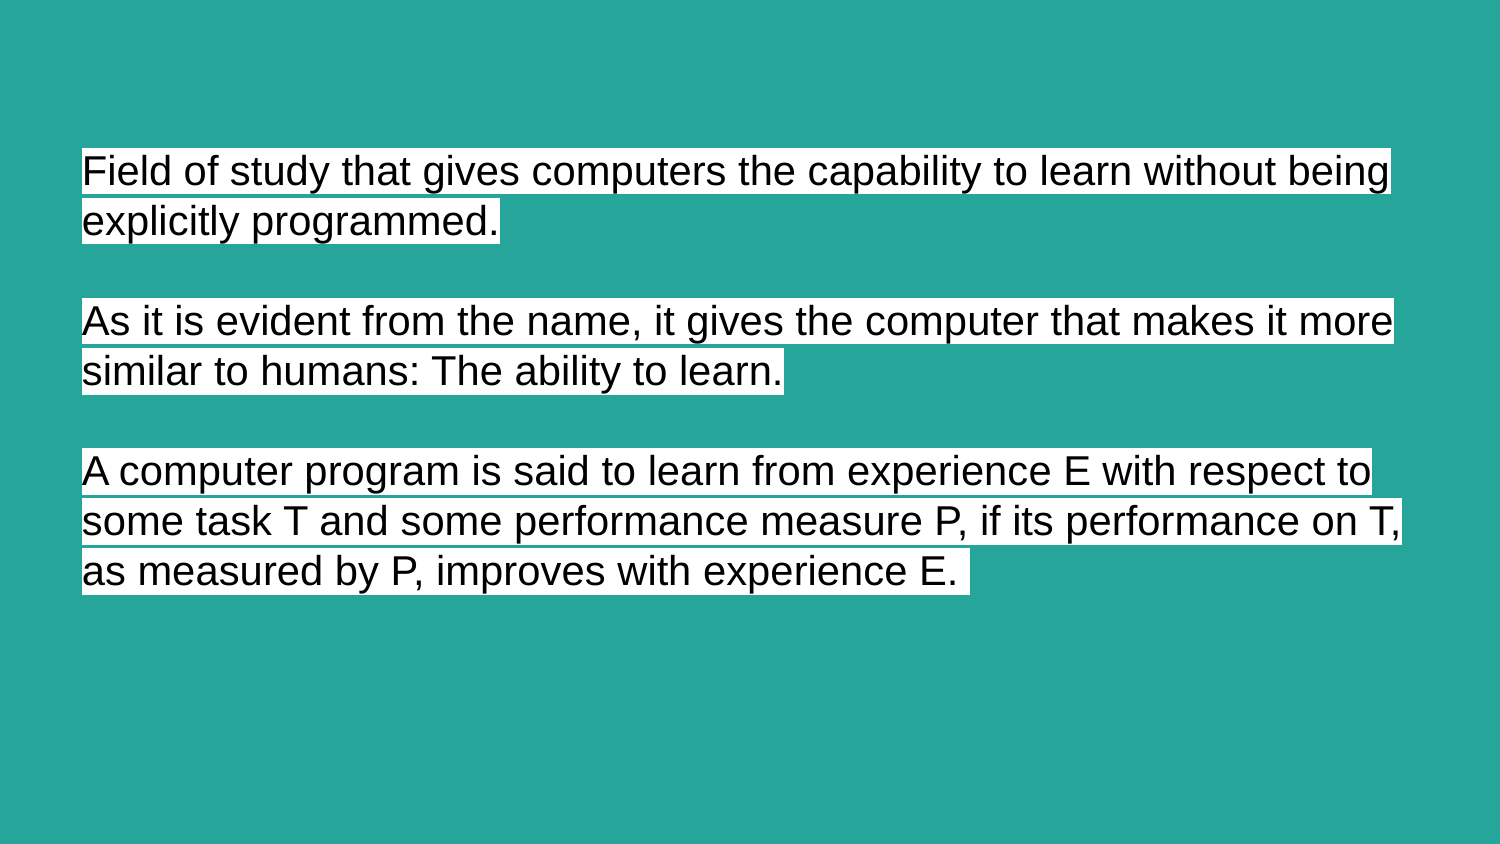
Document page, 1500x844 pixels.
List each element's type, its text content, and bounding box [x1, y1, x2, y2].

title [59, 95, 1441, 200]
text_box Field of study that gives computers the capability to learn without being explicitly programmed. As it is evident from the name, it gives the computer that makes it more similar to humans: The ability to learn. A computer program is said to learn from experience E with respect to some task T and some performance measure P, if its performance on T, as measured by P, improves with experience E. [66, 128, 1434, 710]
